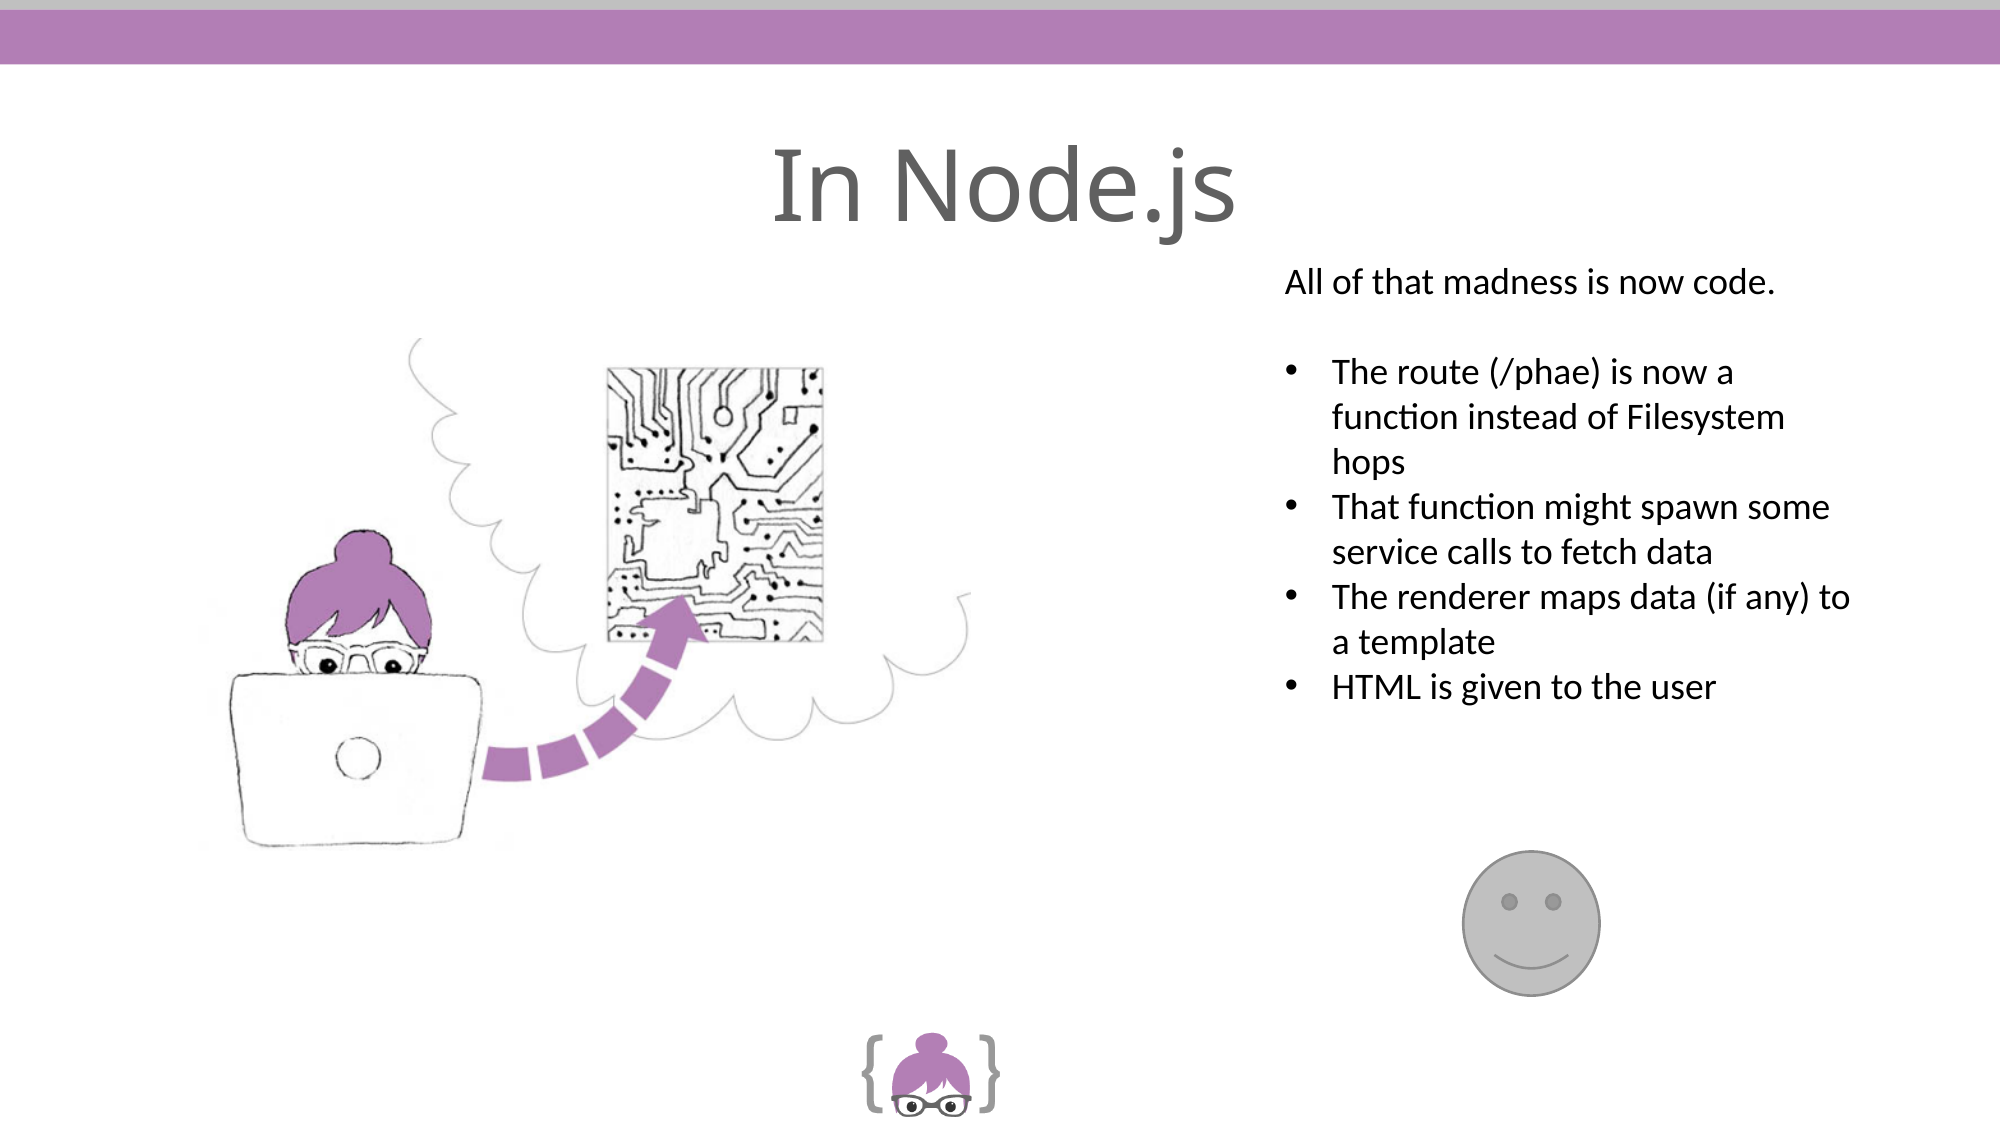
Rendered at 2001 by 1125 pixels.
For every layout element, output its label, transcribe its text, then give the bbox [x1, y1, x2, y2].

text_box All of that madness is now code. The route (/phae) is now a function instead of Filesystem hops That function might spawn some service calls to fetch data The renderer maps data (if any) to a template HTML is given to the user [1270, 249, 1870, 715]
picture [861, 1032, 1000, 1118]
picture [82, 338, 972, 1027]
title In Node.js [180, 116, 1830, 250]
text_box [1461, 850, 1601, 997]
